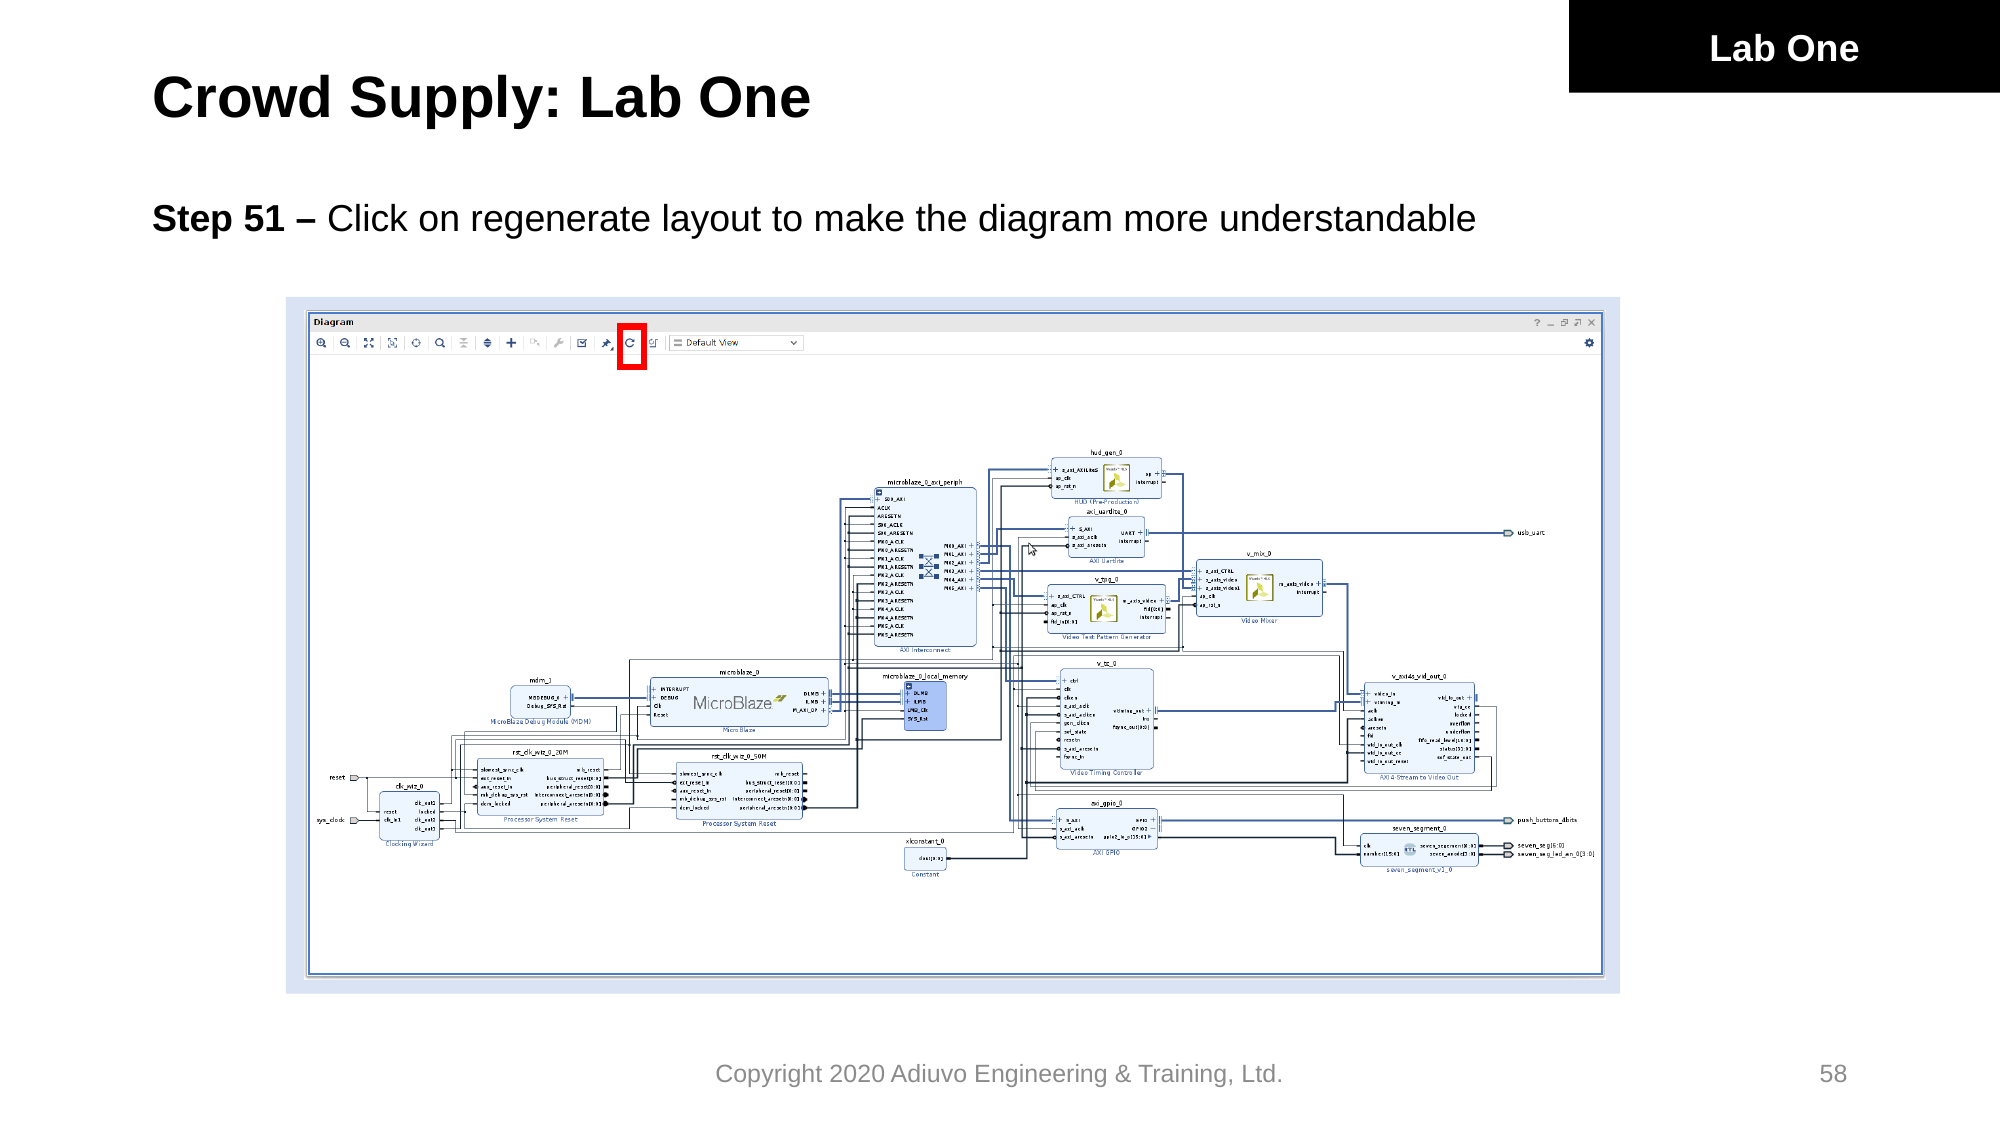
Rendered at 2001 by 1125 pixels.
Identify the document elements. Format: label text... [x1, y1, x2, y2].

footer Copyright 2020 Adiuvo Engineering & Training, Ltd. [662, 1042, 1338, 1103]
text_box Lab One [1568, 0, 2000, 94]
text_box [285, 296, 1621, 995]
slide_number 58 [1412, 1042, 1863, 1103]
picture [304, 310, 1606, 980]
title Crowd Supply: Lab One [137, 59, 1863, 153]
text_box Step 51 – Click on regenerate layout to make the diagram more understandable [137, 186, 1863, 247]
